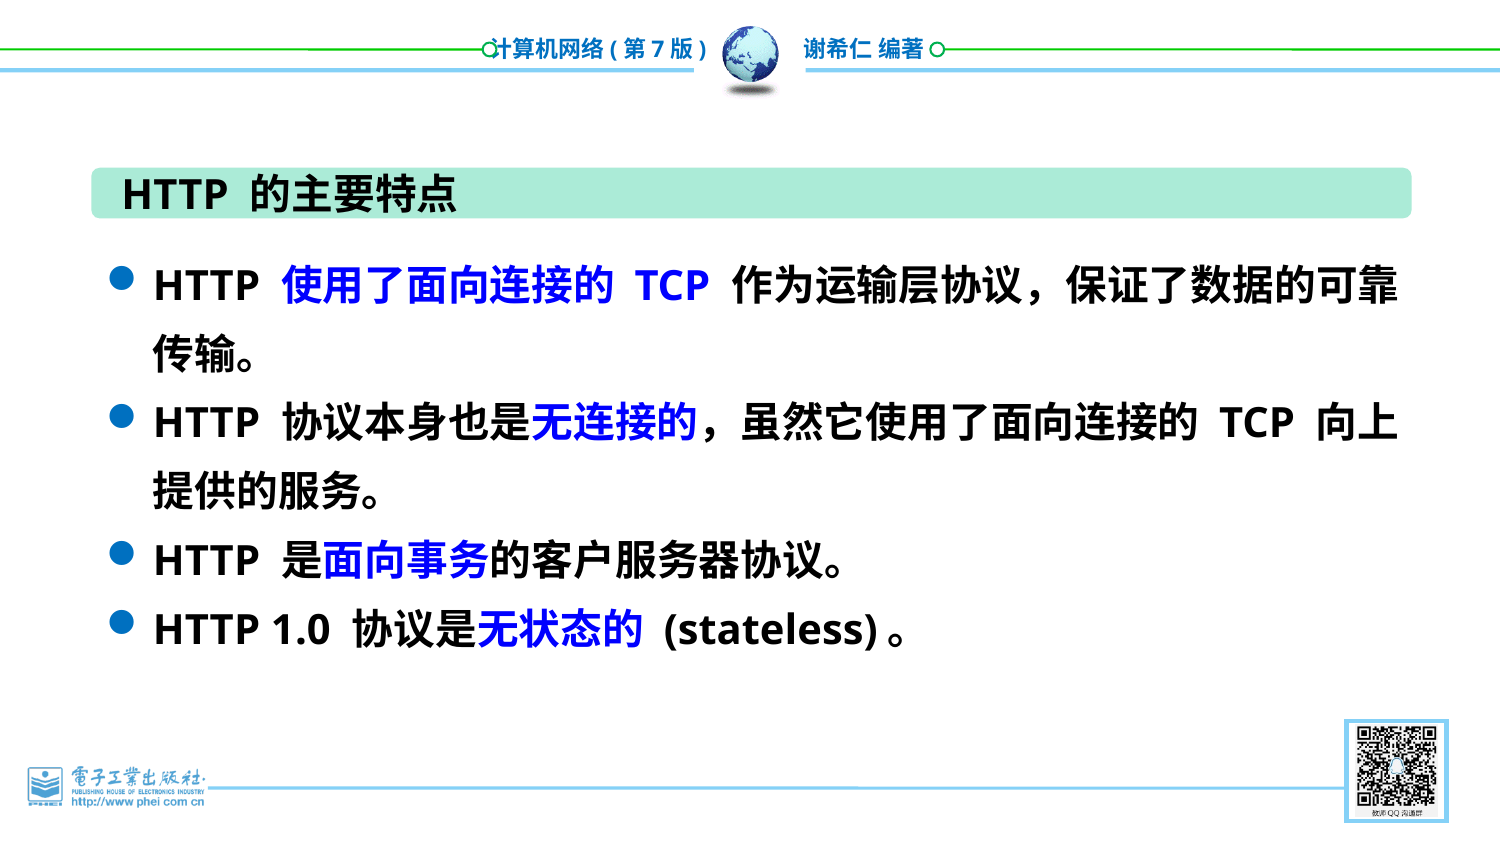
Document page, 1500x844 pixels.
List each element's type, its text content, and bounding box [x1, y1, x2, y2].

picture [720, 24, 780, 100]
picture [1355, 724, 1438, 817]
text_box [91, 167, 106, 219]
text_box HTTP 使用了面向连接的 TCP 作为运输层协议，保证了数据的可靠传输。 HTTP 协议本身也是无连接的，虽然它使用了面向连接的 TCP 向上提供的服务。 HTTP 是面向事务的客户服务器协议。 HTTP 1.0 协议是无状态的 (stateless)。 [91, 232, 1439, 660]
picture [23, 764, 208, 809]
text_box HTTP 的主要特点 [106, 160, 474, 226]
text_box [474, 167, 1412, 219]
